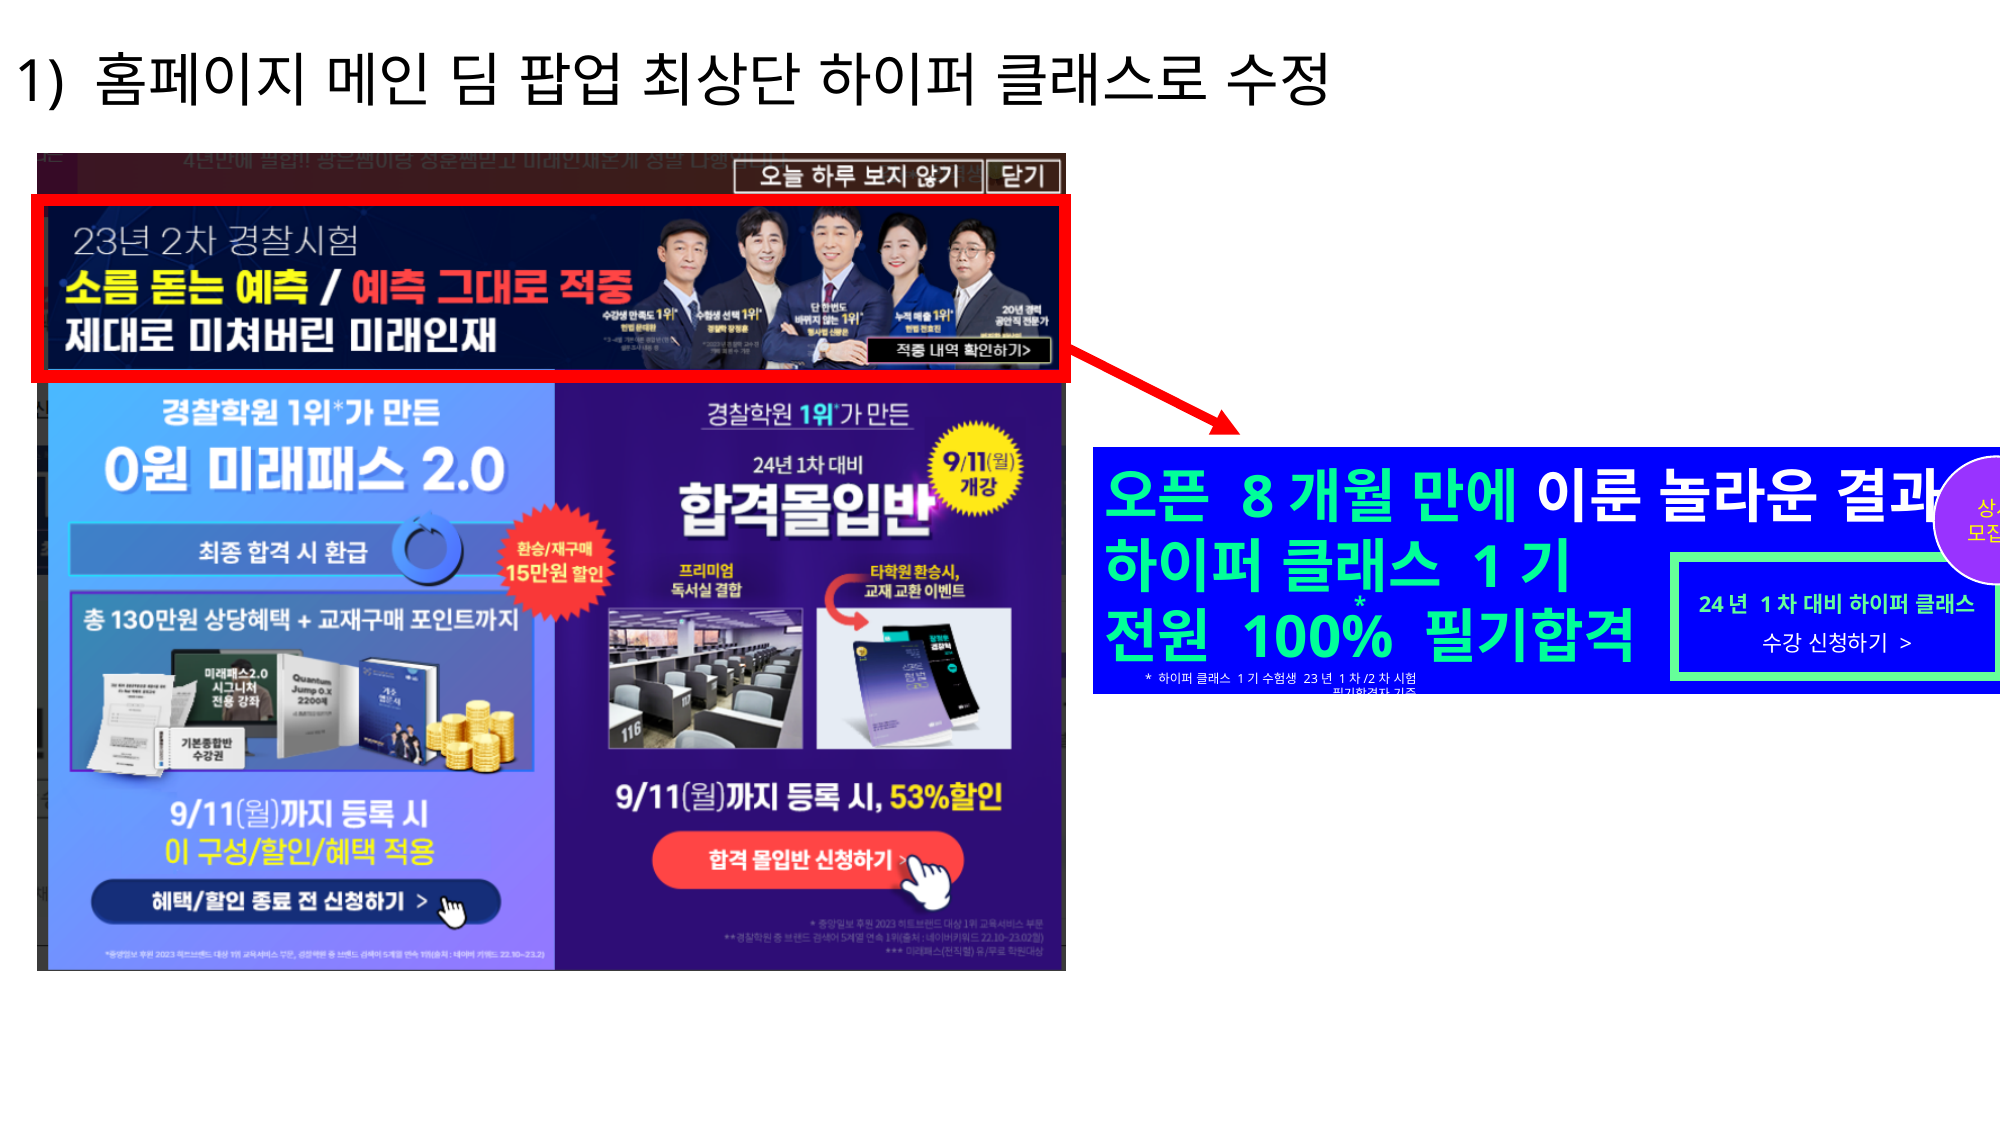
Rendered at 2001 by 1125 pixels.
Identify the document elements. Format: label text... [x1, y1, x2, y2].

text_box 오픈 8개월 만에 이룬 놀라운 결과 하이퍼 클래스 1기 전원 100% 필기합격 [1089, 451, 2000, 677]
text_box * [1339, 582, 1372, 626]
text_box [1091, 445, 2000, 451]
text_box * 하이퍼 클래스 1기 수험생 23년 1차/2차 시험 필기합격자 기준 [1087, 663, 1432, 709]
text_box 24년 1차 대비 하이퍼 클래스 수강 신청하기 > [1673, 556, 2000, 678]
text_box 1) 홈페이지 메인 딤 팝업 최상단 하이퍼 클래스로 수정 [0, 36, 2000, 121]
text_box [1069, 348, 1241, 435]
picture [37, 153, 1066, 972]
text_box [1432, 677, 2000, 696]
text_box 상시 모집중 [1932, 455, 2000, 586]
